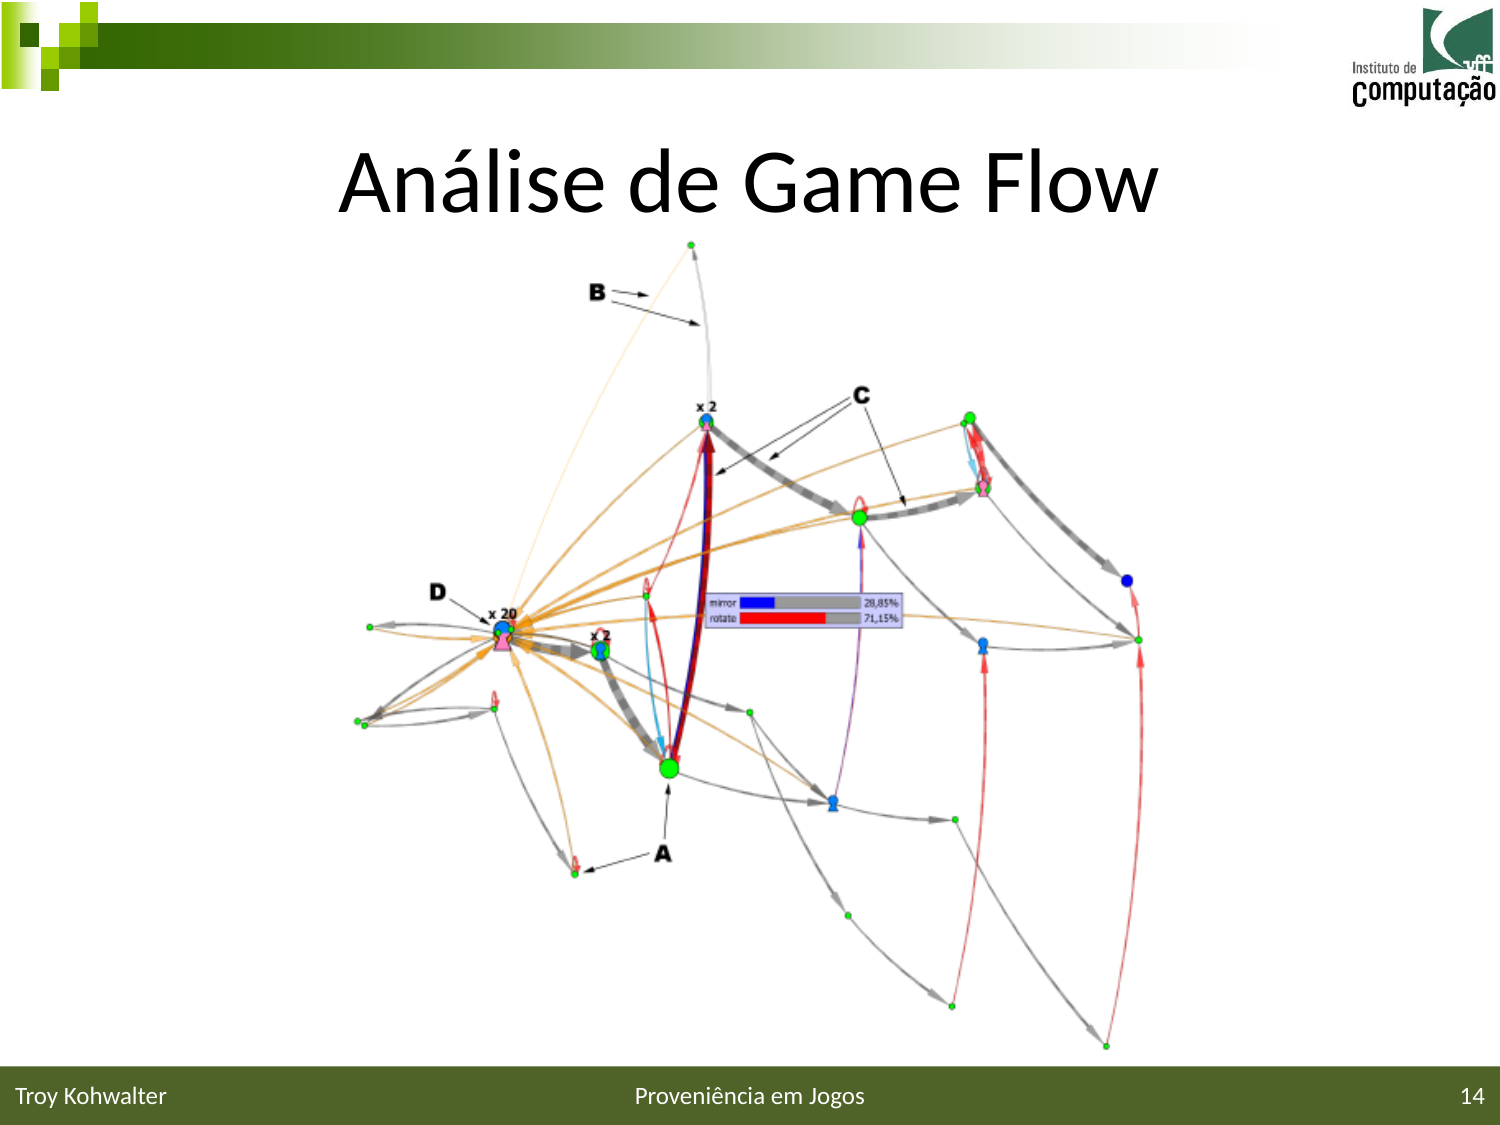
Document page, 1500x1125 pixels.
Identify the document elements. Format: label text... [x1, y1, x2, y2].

slide_number 14 [1149, 1065, 1500, 1125]
title Análise de Game Flow [75, 82, 1425, 270]
footer Proveniência em Jogos [512, 1065, 988, 1125]
slide_number Troy Kohwalter [0, 1065, 350, 1125]
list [346, 235, 1153, 1055]
